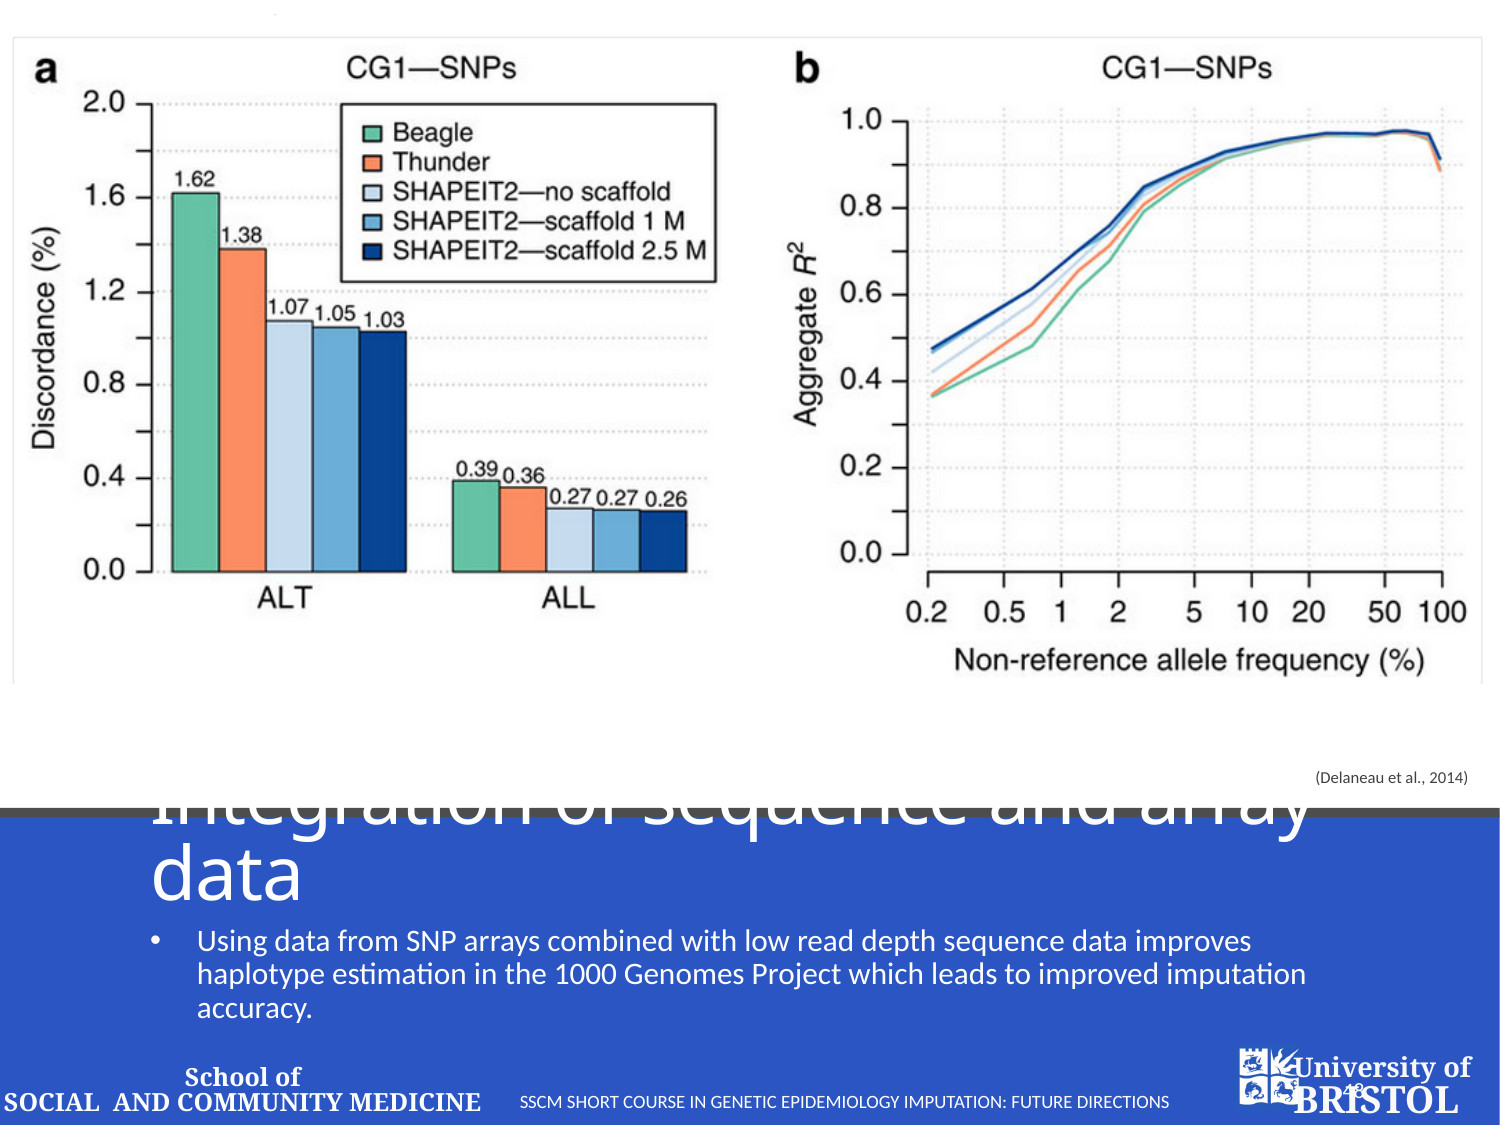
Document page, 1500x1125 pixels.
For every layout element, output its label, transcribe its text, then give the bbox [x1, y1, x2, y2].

list Using data from SNP arrays combined with low read depth sequence data improves haplotype estimation in the 1000 Genomes Project which leads to improved imputation accuracy. [135, 924, 1380, 1067]
title Integration of sequence and array data [135, 832, 1380, 916]
slide_number 48 [1218, 1059, 1380, 1120]
footer SSCM Short Course in Genetic Epidemiology Imputation: Future Directions [324, 1071, 1365, 1125]
picture [0, 0, 1500, 807]
